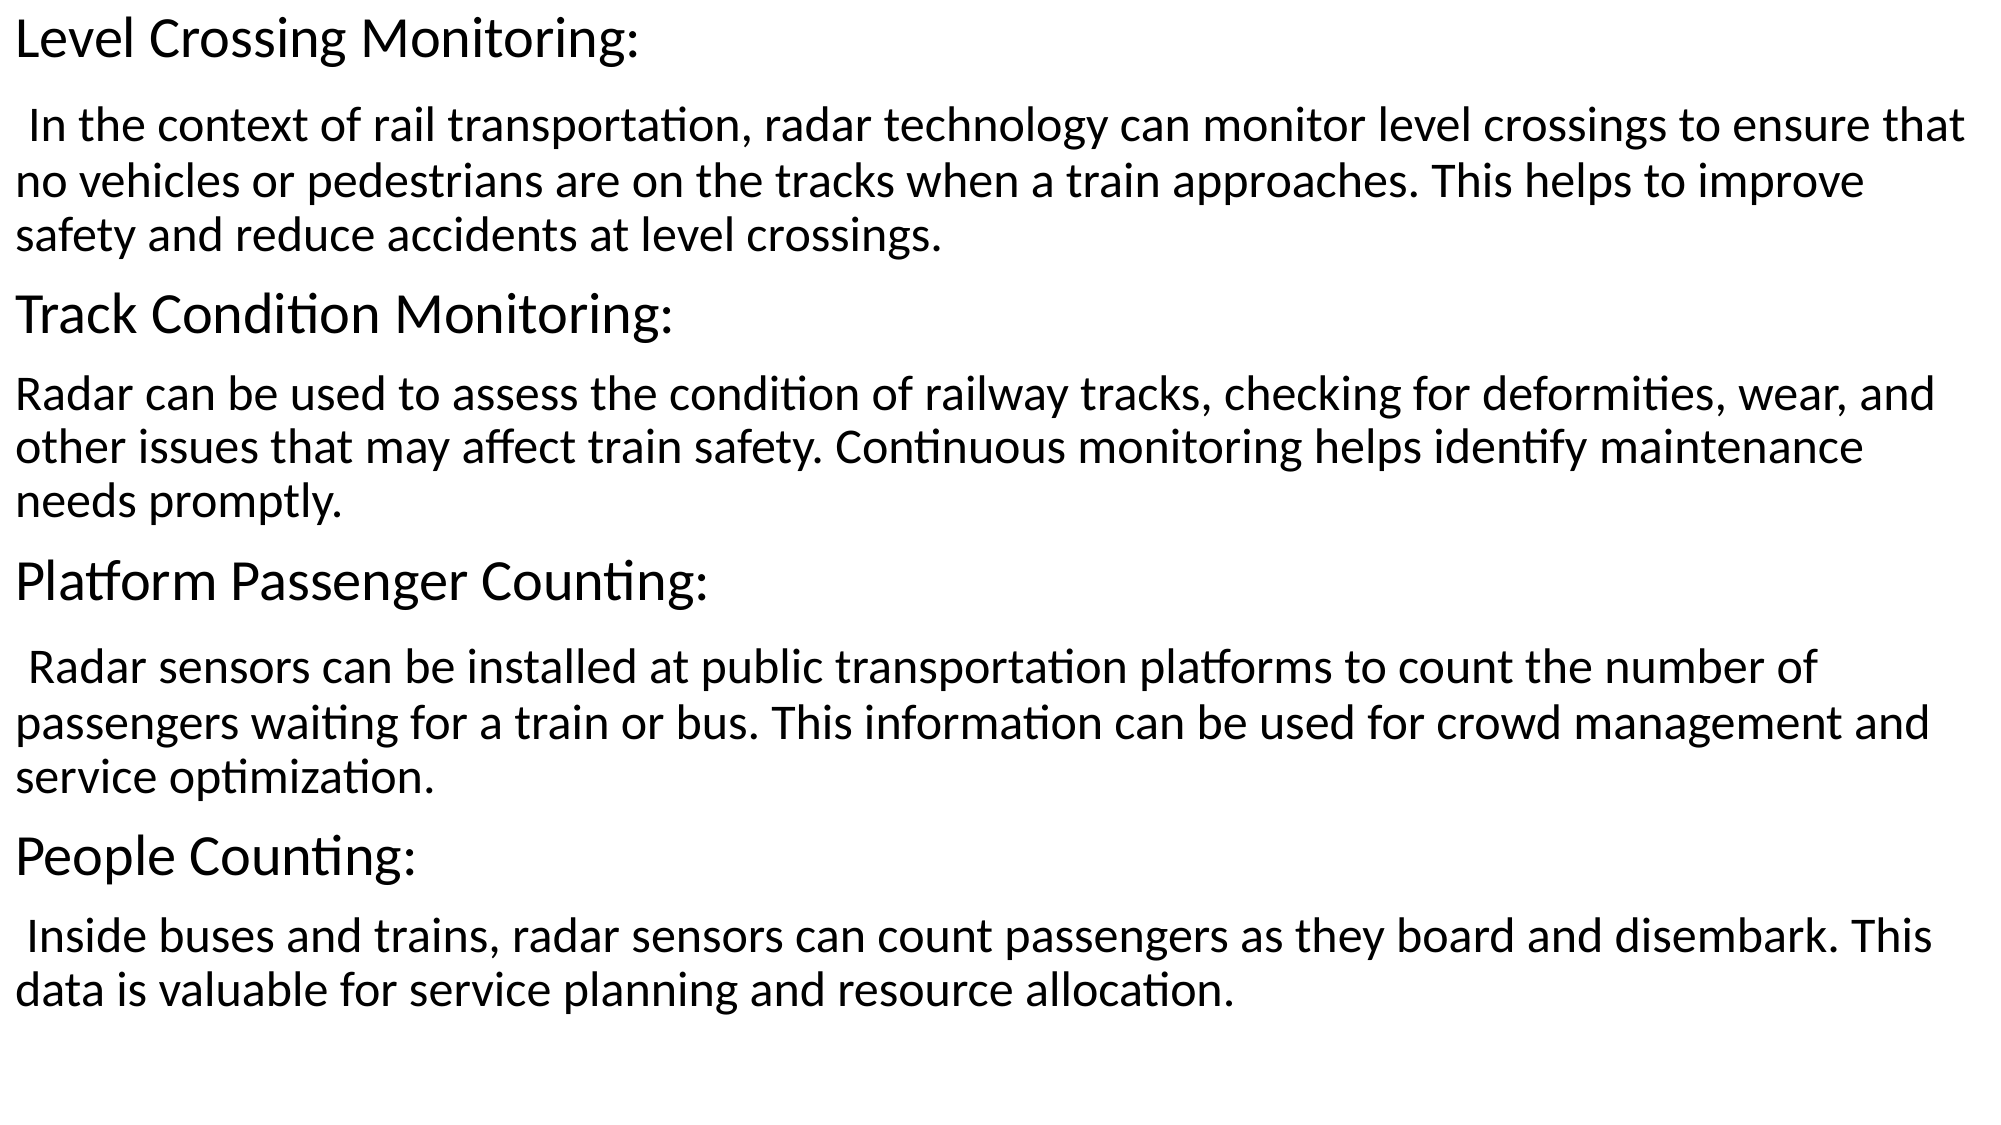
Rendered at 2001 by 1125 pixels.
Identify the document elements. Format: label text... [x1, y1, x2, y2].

list Level Crossing Monitoring: In the context of rail transportation, radar technology can monitor level crossings to ensure that no vehicles or pedestrians are on the tracks when a train approaches. This helps to improve safety and reduce accidents at level crossings. Track Condition Monitoring: Radar can be used to assess the condition of railway tracks, checking for deformities, wear, and other issues that may affect train safety. Continuous monitoring helps identify maintenance needs promptly. Platform Passenger Counting: Radar sensors can be installed at public transportation platforms to count the number of passengers waiting for a train or bus. This information can be used for crowd management and service optimization. People Counting: Inside buses and trains, radar sensors can count passengers as they board and disembark. This data is valuable for service planning and resource allocation. [0, 0, 2000, 1125]
